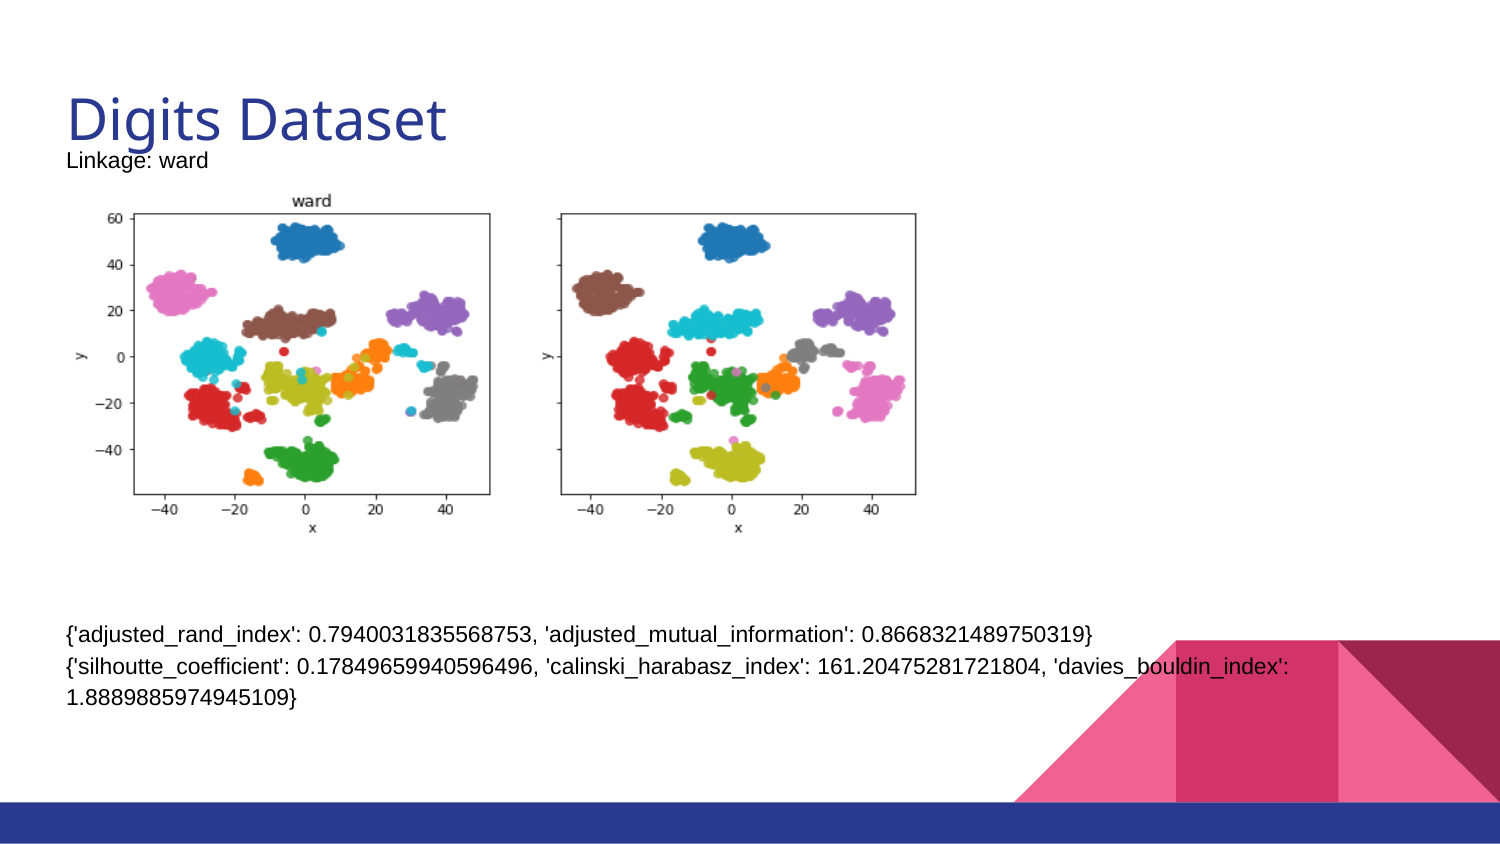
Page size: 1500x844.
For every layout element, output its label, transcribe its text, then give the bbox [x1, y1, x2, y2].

list Linkage: ward {'adjusted_rand_index': 0.7940031835568753, 'adjusted_mutual_information': 0.8668321489750319} {'silhoutte_coefficient': 0.17849659940596496, 'calinski_harabasz_index': 161.20475281721804, 'davies_bouldin_index': 1.8889885974945109} [51, 126, 1449, 750]
title Digits Dataset [51, 67, 1449, 126]
picture [65, 185, 925, 543]
